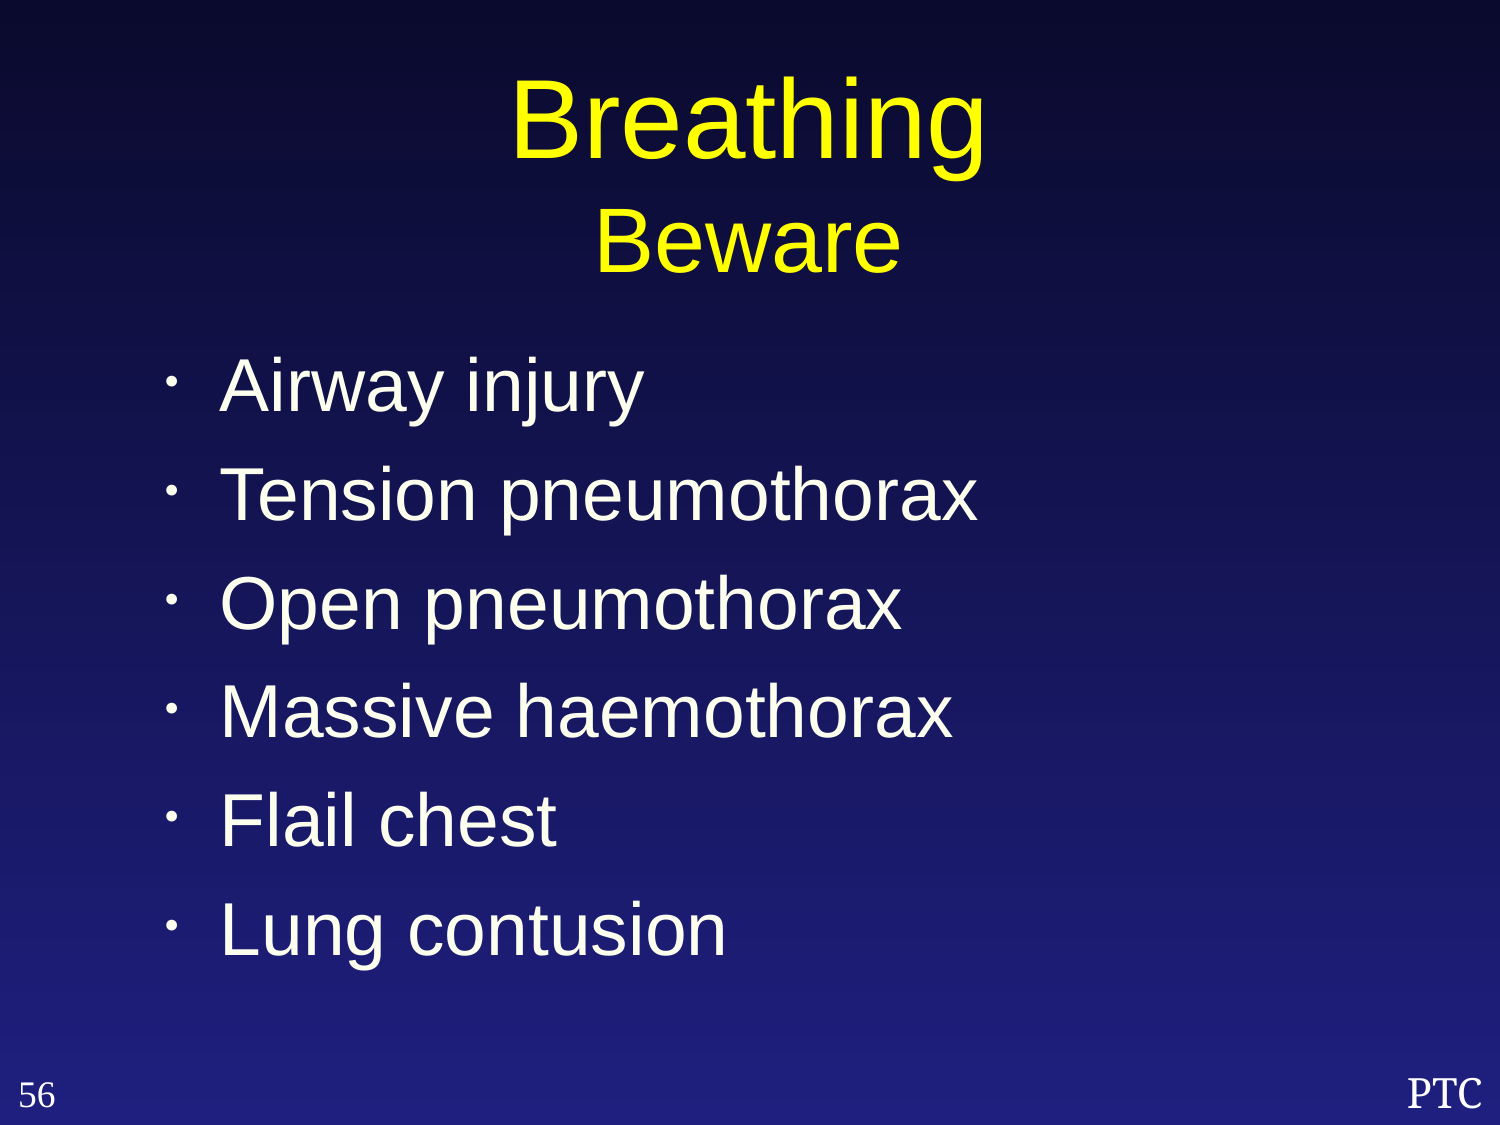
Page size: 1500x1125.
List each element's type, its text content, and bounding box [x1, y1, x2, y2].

text_box Breathing Beware [111, 75, 1387, 263]
text_box 56 [3, 1061, 71, 1123]
text_box Airway injury Tension pneumothorax Open pneumothorax Massive haemothorax Flail chest Lung contusion [148, 329, 1388, 942]
